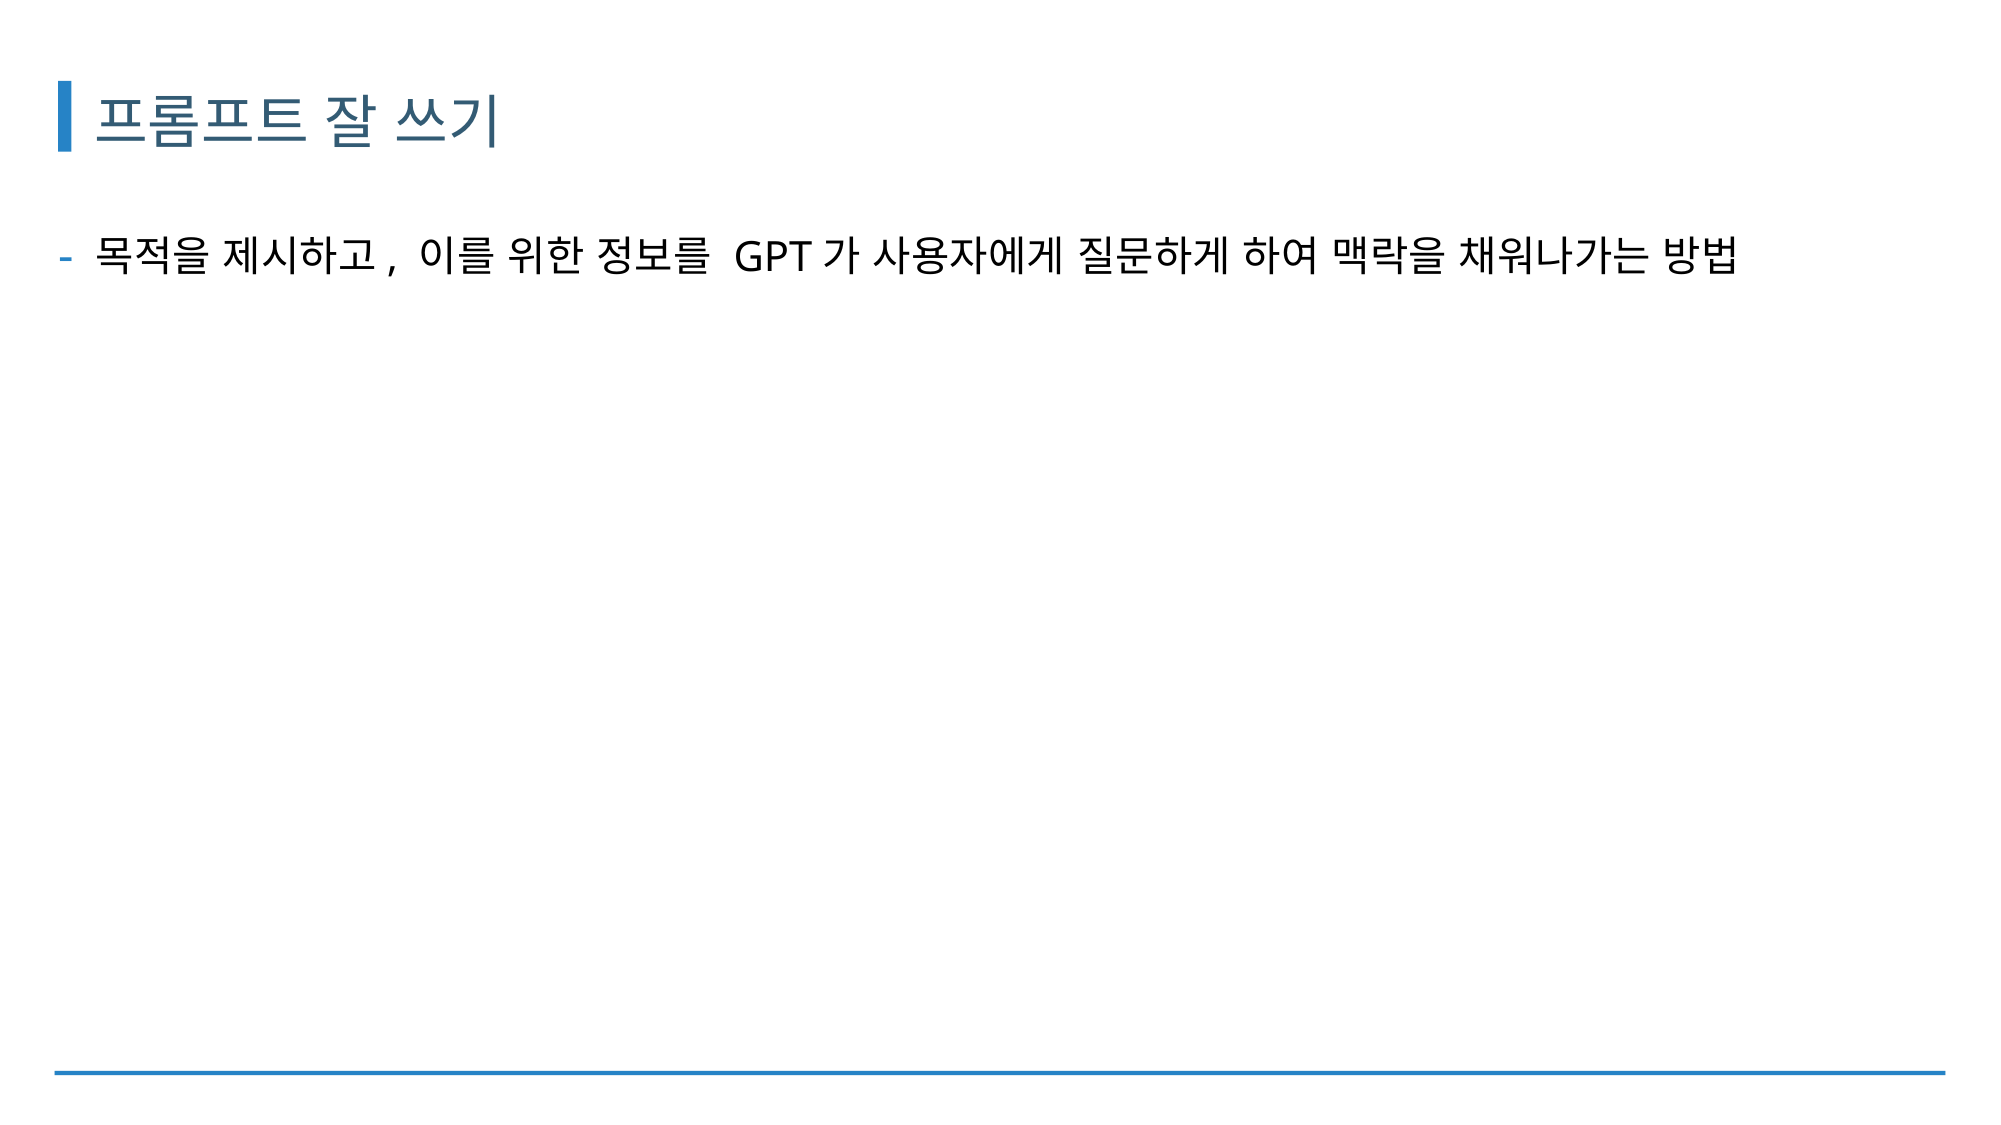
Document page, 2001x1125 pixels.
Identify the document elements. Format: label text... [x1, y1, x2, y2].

list 목적을 제시하고, 이를 위한 정보를 GPT가 사용자에게 질문하게 하여 맥락을 채워나가는 방법 [58, 219, 1942, 1030]
title 프롬프트 잘 쓰기 [79, 67, 1942, 165]
